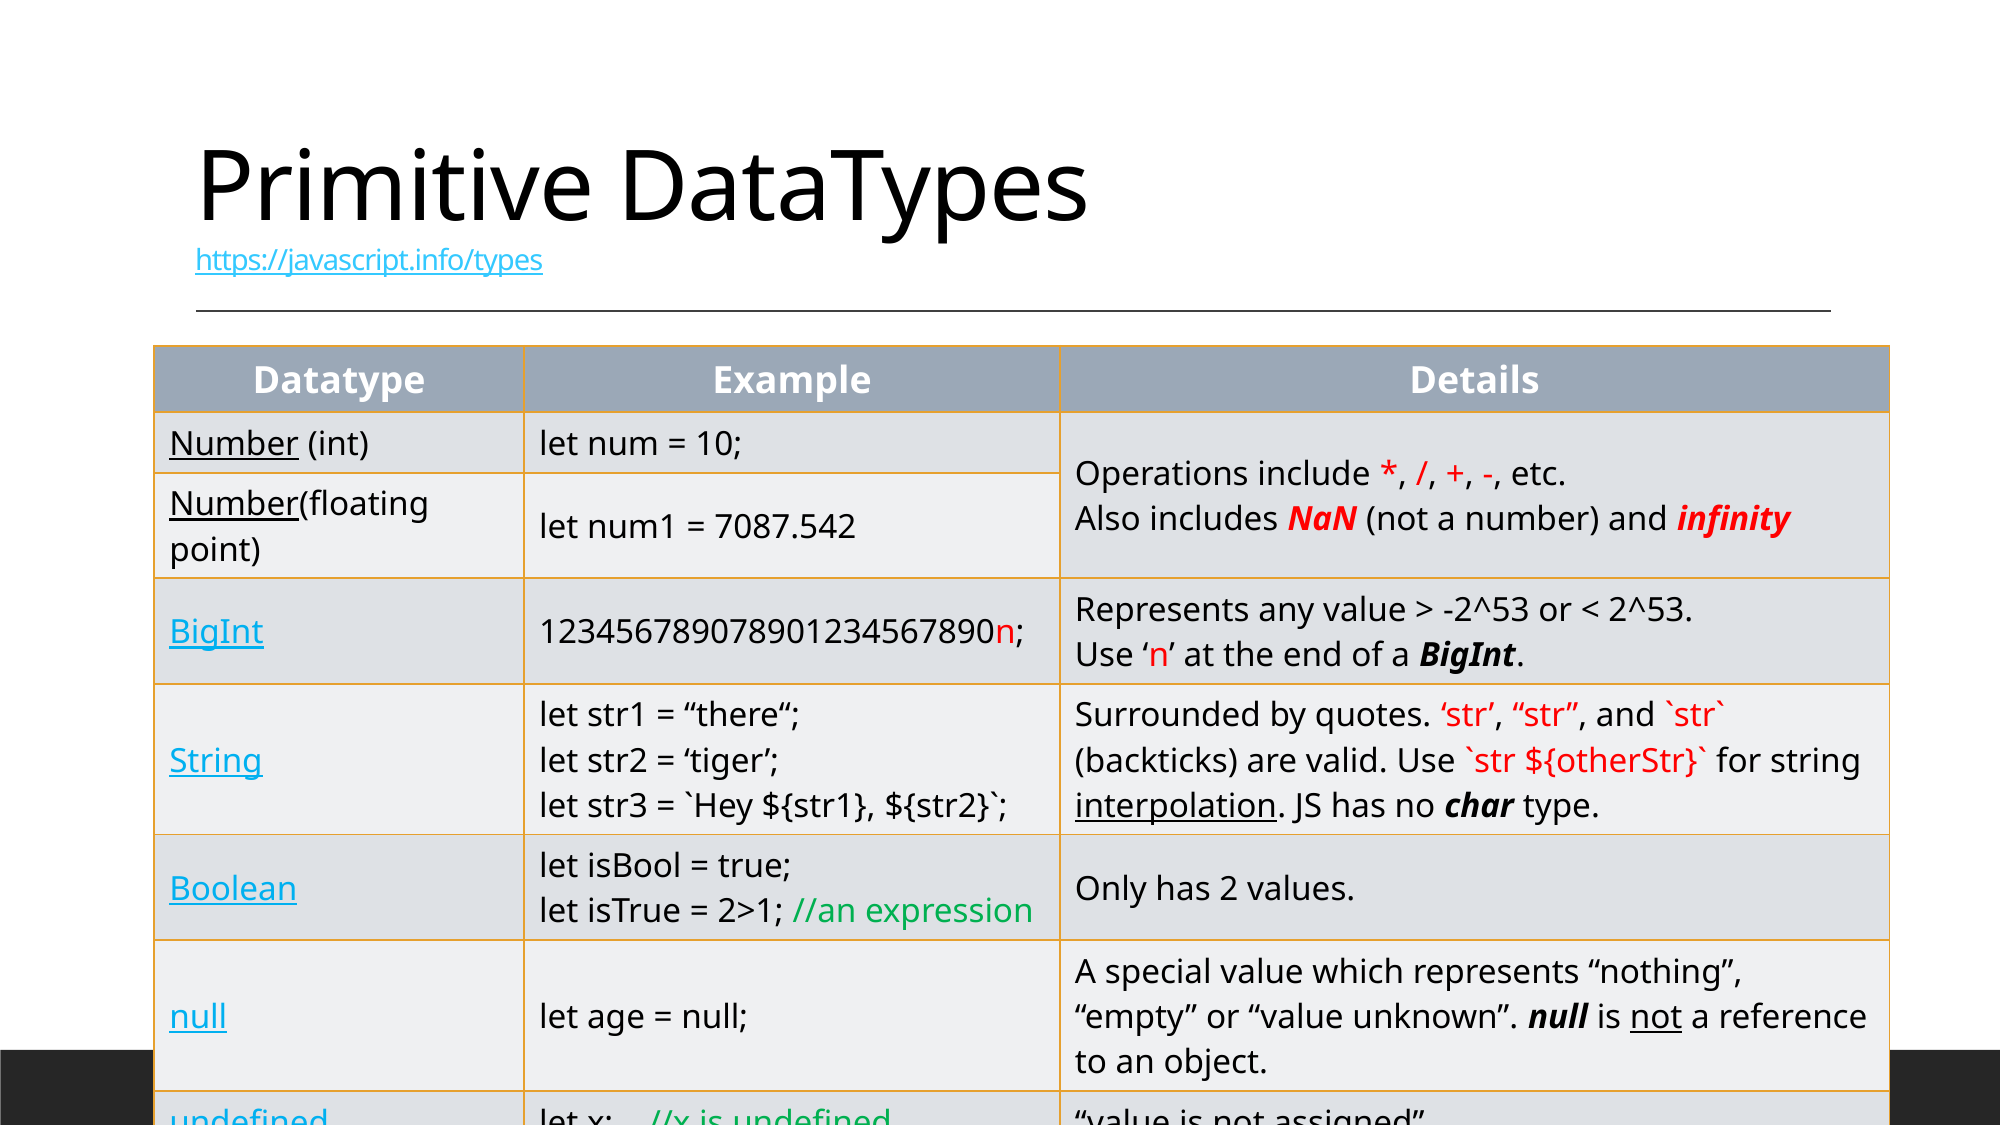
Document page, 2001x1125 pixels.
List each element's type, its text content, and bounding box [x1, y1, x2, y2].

table_cell Number(floating point) [155, 474, 523, 577]
table_header Details [1061, 347, 1889, 411]
table_cell Surrounded by quotes. ‘str’, “str”, and `str` (backticks) are valid. Use `str ${otherStr}` for string interpolation. JS has no char type. [1061, 685, 1889, 834]
table_cell let num1 = 7087.542 [525, 474, 1059, 577]
table_cell BigInt [155, 579, 523, 683]
table_cell String [155, 685, 523, 834]
table_cell let isBool = true; let isTrue = 2>1; //an expression [525, 835, 1059, 939]
table_cell let str1 = “there“; let str2 = ‘tiger’; let str3 = `Hey ${str1}, ${str2}`; [525, 685, 1059, 834]
table_cell let age = null; [525, 941, 1059, 1090]
table_cell undefined [155, 1092, 523, 1125]
title Primitive DataTypes https://javascript.info/types [180, 47, 1830, 285]
table_cell 123456789078901234567890n; [525, 579, 1059, 683]
table_cell let x; //x is undefined [525, 1092, 1059, 1125]
table_cell A special value which represents “nothing”, “empty” or “value unknown”. null is not a reference to an object. [1061, 941, 1889, 1090]
table_cell Only has 2 values. [1061, 835, 1889, 939]
table_cell Operations include *, /, +, -, etc. Also includes NaN (not a number) and infinity [1061, 413, 1889, 577]
table_header Example [525, 347, 1059, 411]
table_cell Represents any value > -2^53 or < 2^53. Use ‘n’ at the end of a BigInt. [1061, 579, 1889, 683]
table_header Datatype [155, 347, 523, 411]
table_cell Number (int) [155, 413, 523, 472]
table_cell null [155, 941, 523, 1090]
table_cell Boolean [155, 835, 523, 939]
table_cell “value is not assigned”. [1061, 1092, 1889, 1125]
table_cell let num = 10; [525, 413, 1059, 472]
